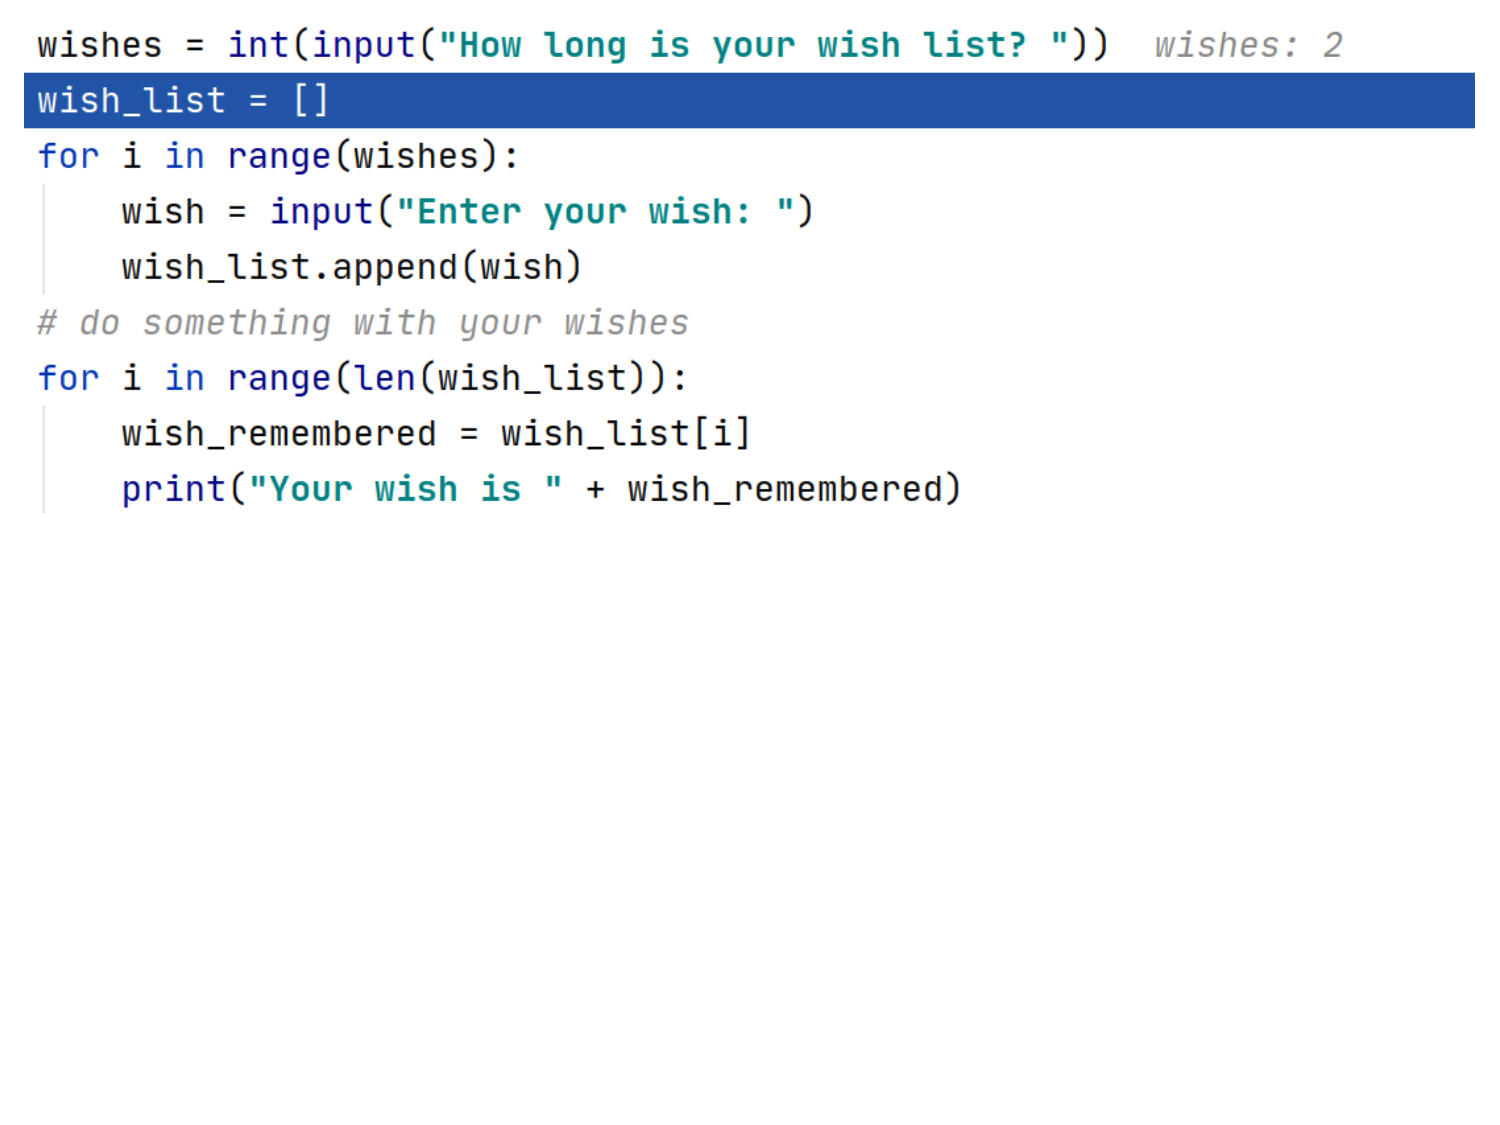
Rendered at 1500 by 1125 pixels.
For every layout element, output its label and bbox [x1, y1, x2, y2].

picture [24, 24, 1476, 513]
